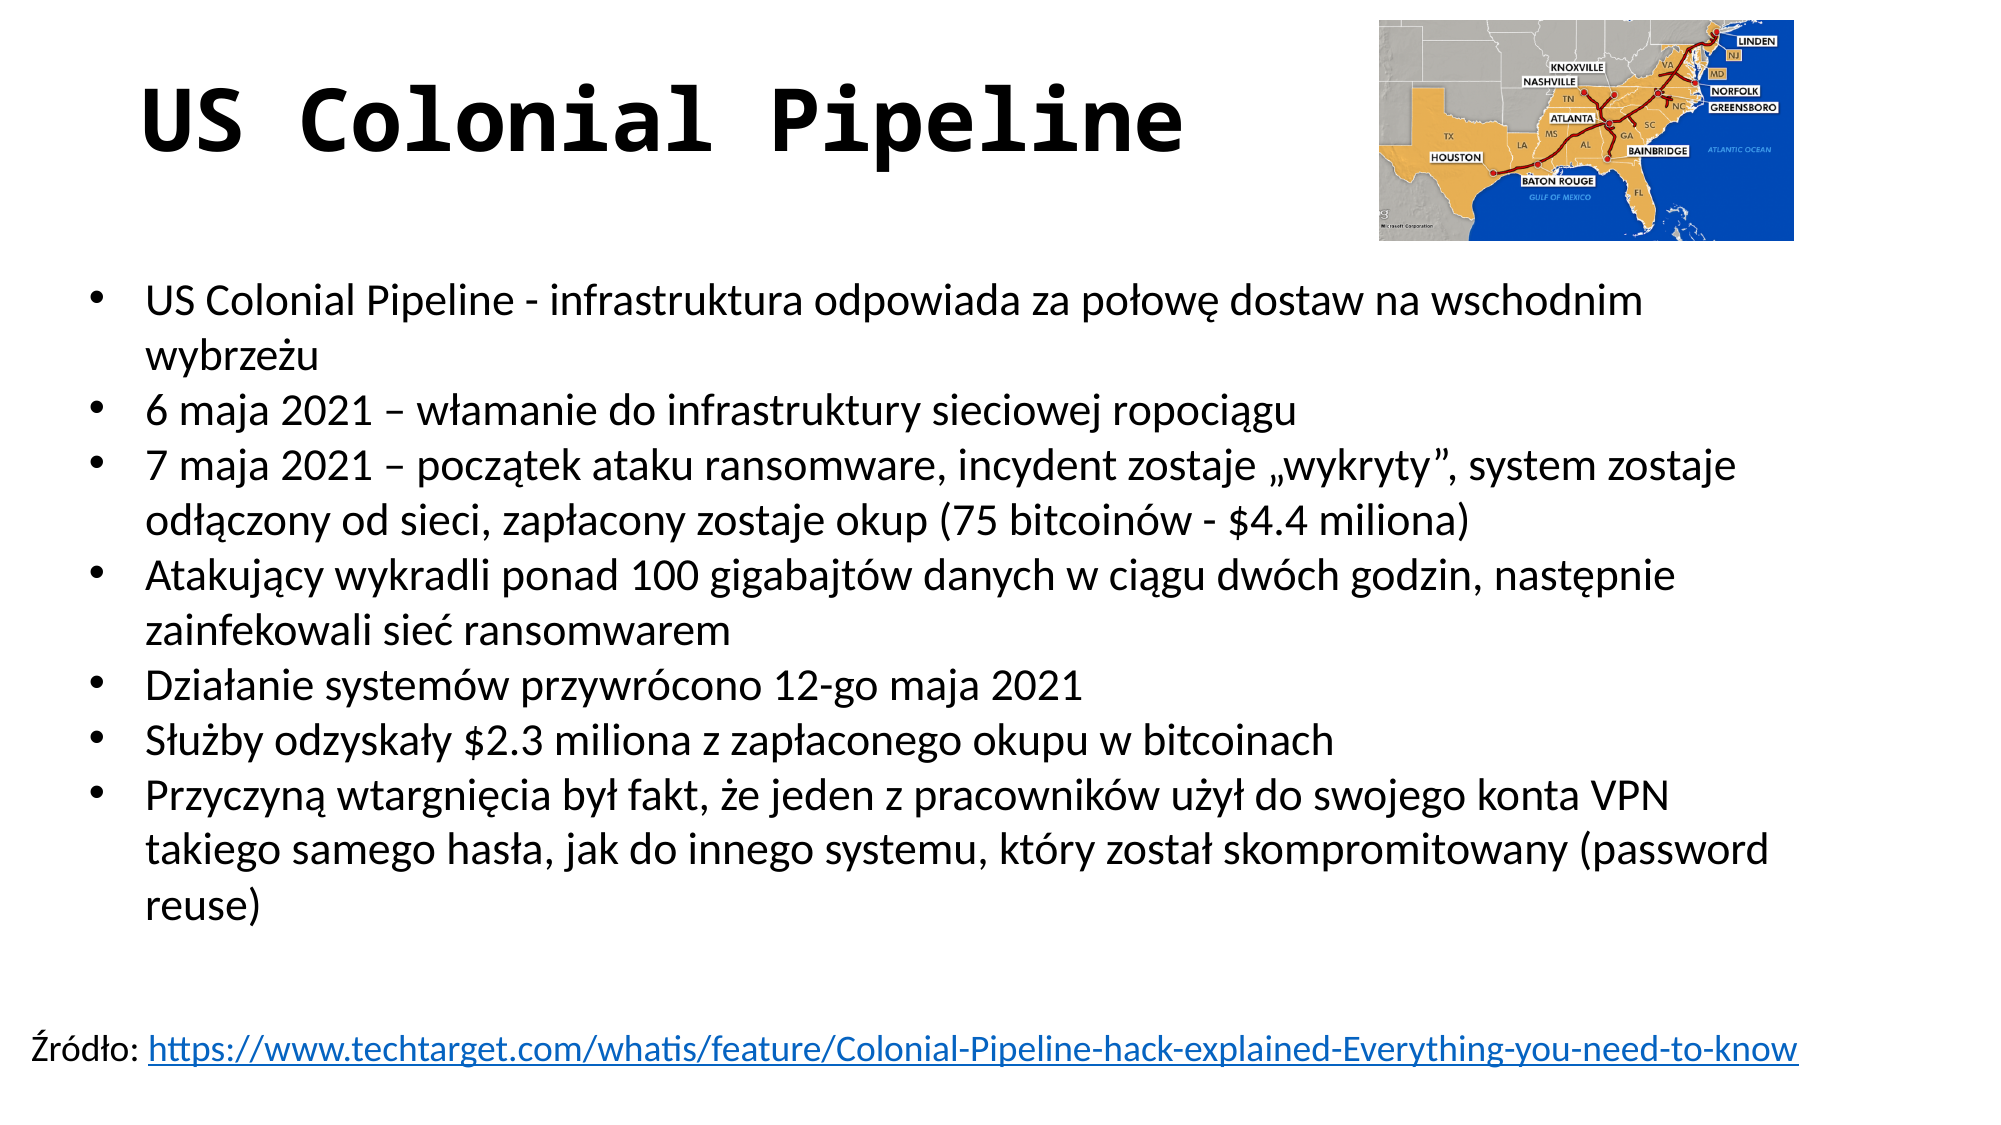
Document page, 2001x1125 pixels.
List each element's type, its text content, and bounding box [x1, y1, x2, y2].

text_box Źródło: https://www.techtarget.com/whatis/feature/Colonial-Pipeline-hack-explained-Everything-you-need-to-know [16, 1016, 2000, 1077]
picture [1378, 19, 1794, 241]
text_box US Colonial Pipeline - infrastruktura odpowiada za połowę dostaw na wschodnim wybrzeżu 6 maja 2021 – włamanie do infrastruktury sieciowej ropociągu 7 maja 2021 – początek ataku ransomware, incydent zostaje „wykryty”, system zostaje odłączony od sieci, zapłacony zostaje okup (75 bitcoinów - $4.4 miliona) Atakujący wykradli ponad 100 gigabajtów danych w ciągu dwóch godzin, następnie zainfekowali sieć ransomwarem Działanie systemów przywrócono 12-go maja 2021 Służby odzyskały $2.3 miliona z zapłaconego okupu w bitcoinach Przyczyną wtargnięcia był fakt, że jeden z pracowników użył do swojego konta VPN takiego samego hasła, jak do innego systemu, który został skompromitowany (password reuse) [74, 262, 1830, 937]
title US Colonial Pipeline [126, 68, 1373, 178]
